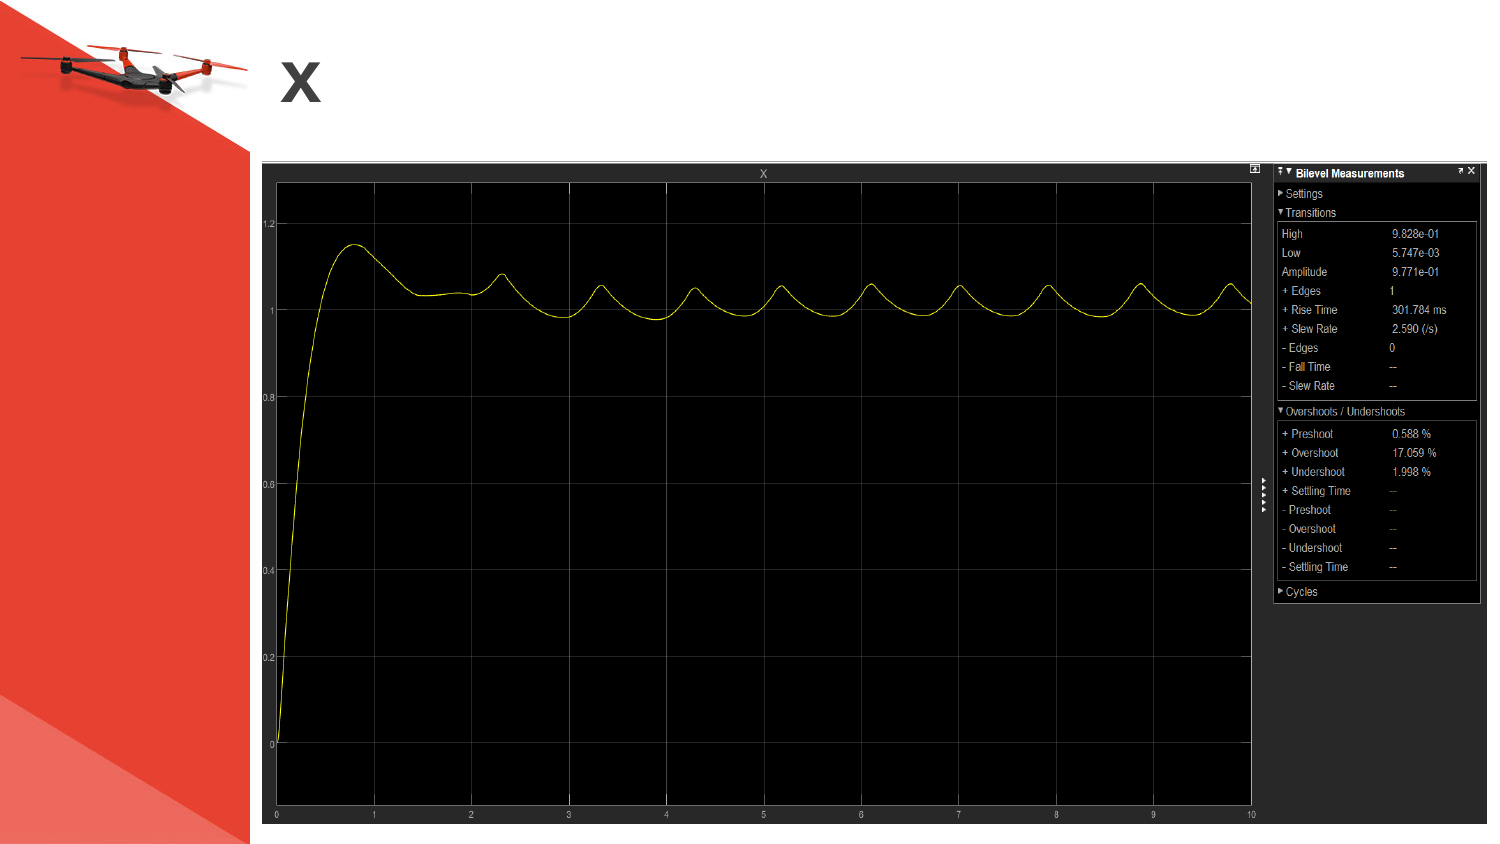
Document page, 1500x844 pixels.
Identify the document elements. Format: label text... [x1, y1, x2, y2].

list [261, 161, 1487, 824]
title x [265, 0, 1500, 146]
picture [0, 0, 1500, 844]
